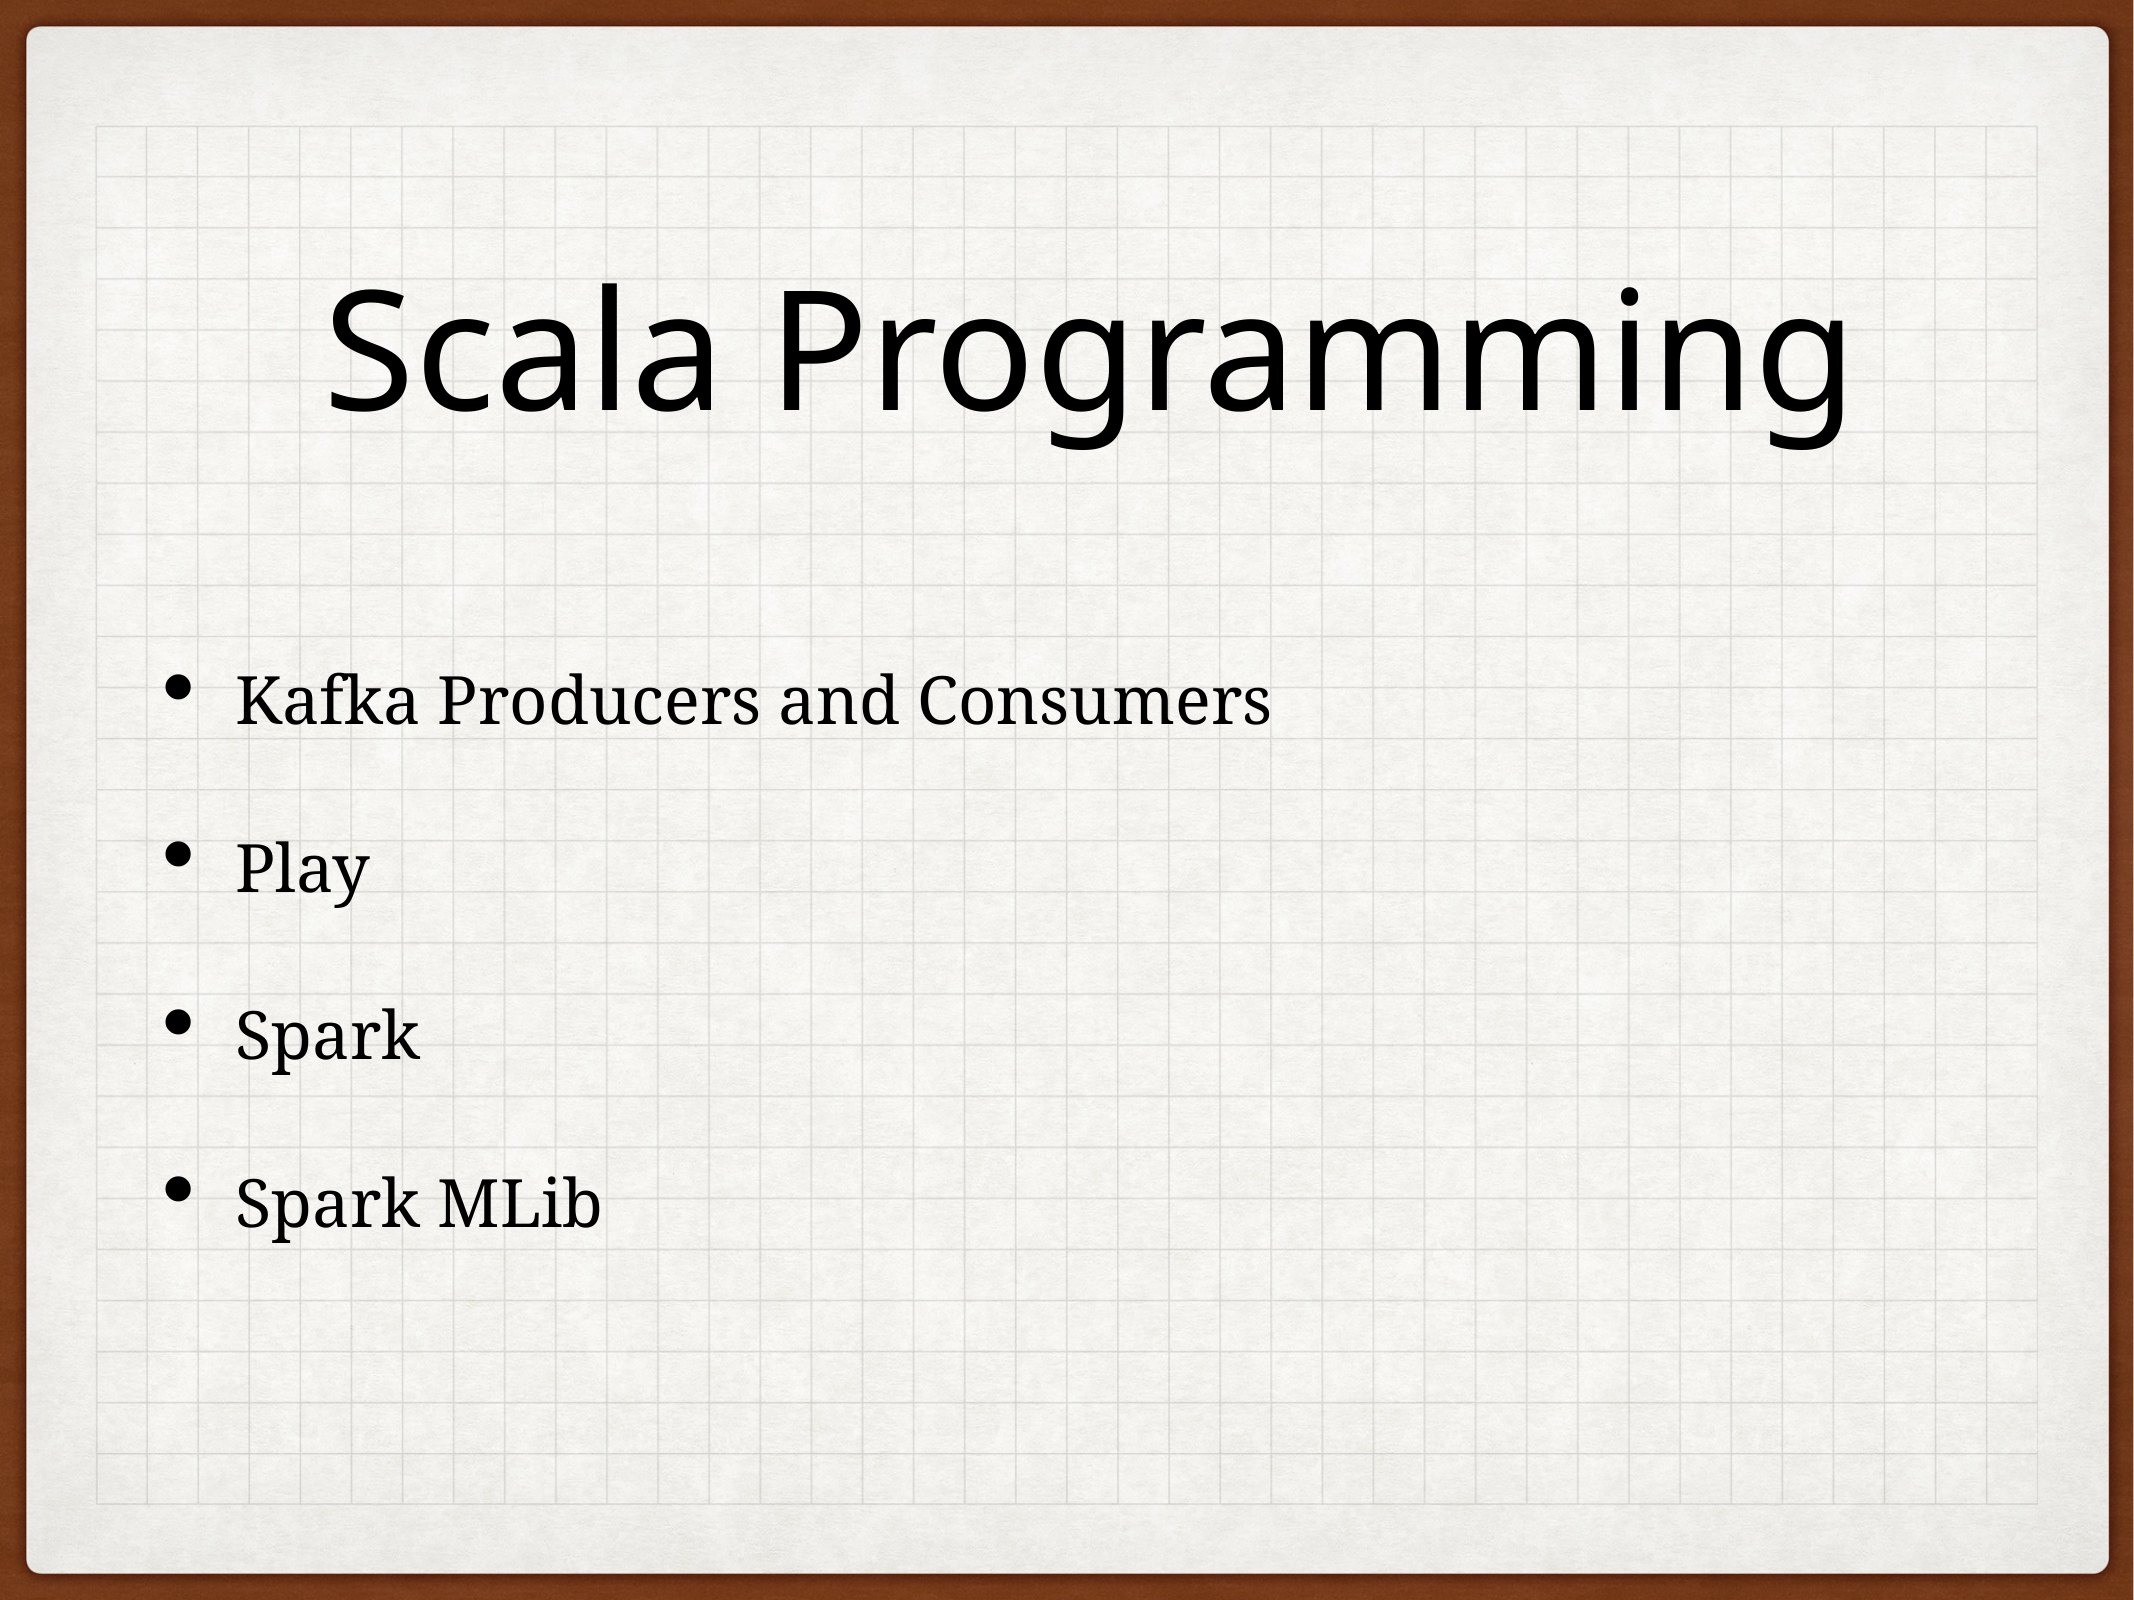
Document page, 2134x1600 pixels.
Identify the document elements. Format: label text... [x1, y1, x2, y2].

picture [0, 0, 2134, 1600]
title Scala Programming [157, 221, 2024, 466]
text_box Kafka Producers and Consumers Play Spark Spark MLib [154, 524, 2067, 1374]
